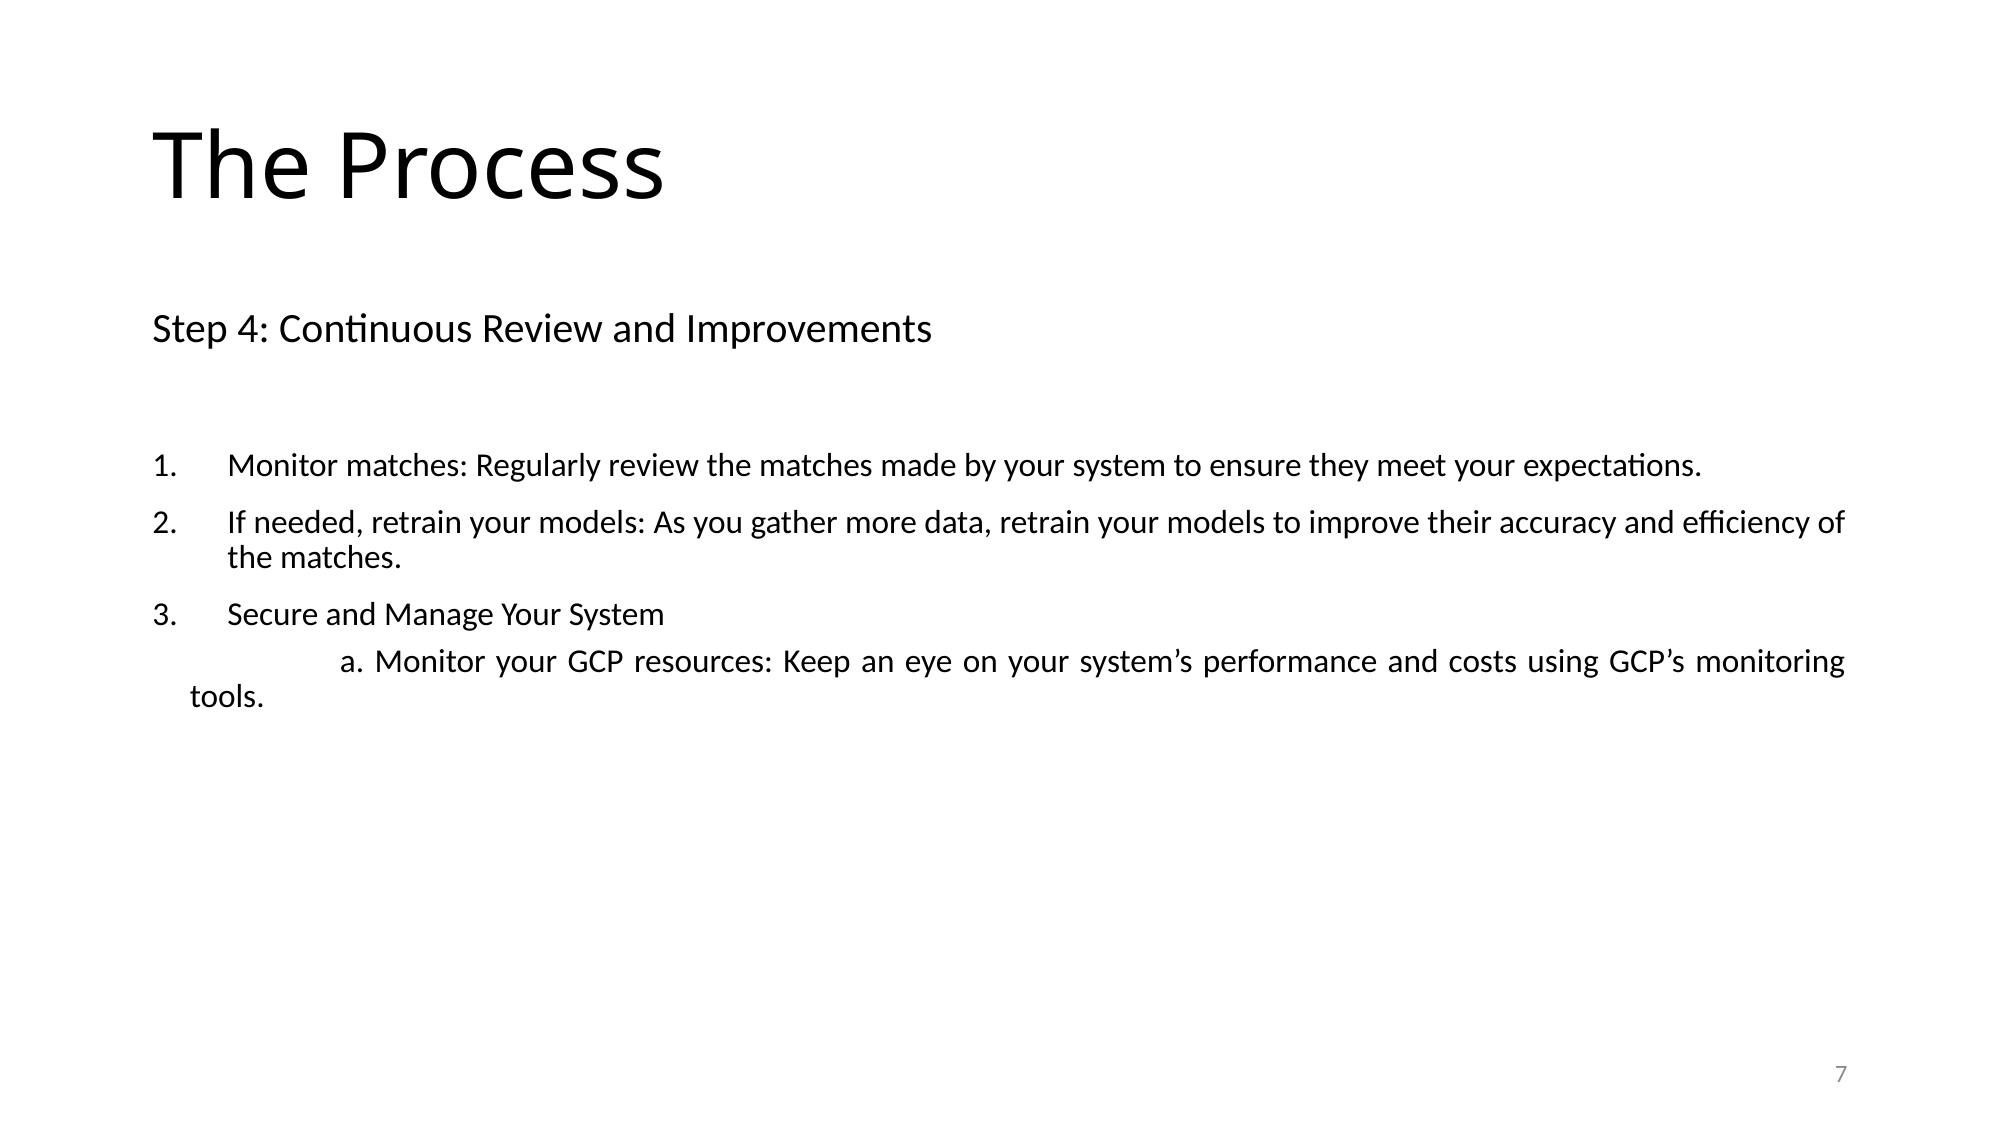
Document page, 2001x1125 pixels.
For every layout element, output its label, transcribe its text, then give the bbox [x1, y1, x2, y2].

list Step 4: Continuous Review and Improvements Monitor matches: Regularly review the matches made by your system to ensure they meet your expectations. If needed, retrain your models: As you gather more data, retrain your models to improve their accuracy and efficiency of the matches. Secure and Manage Your System a. Monitor your GCP resources: Keep an eye on your system’s performance and costs using GCP’s monitoring tools. [137, 299, 1863, 1014]
title The Process [137, 59, 1863, 278]
slide_number 7 [1412, 1042, 1863, 1103]
